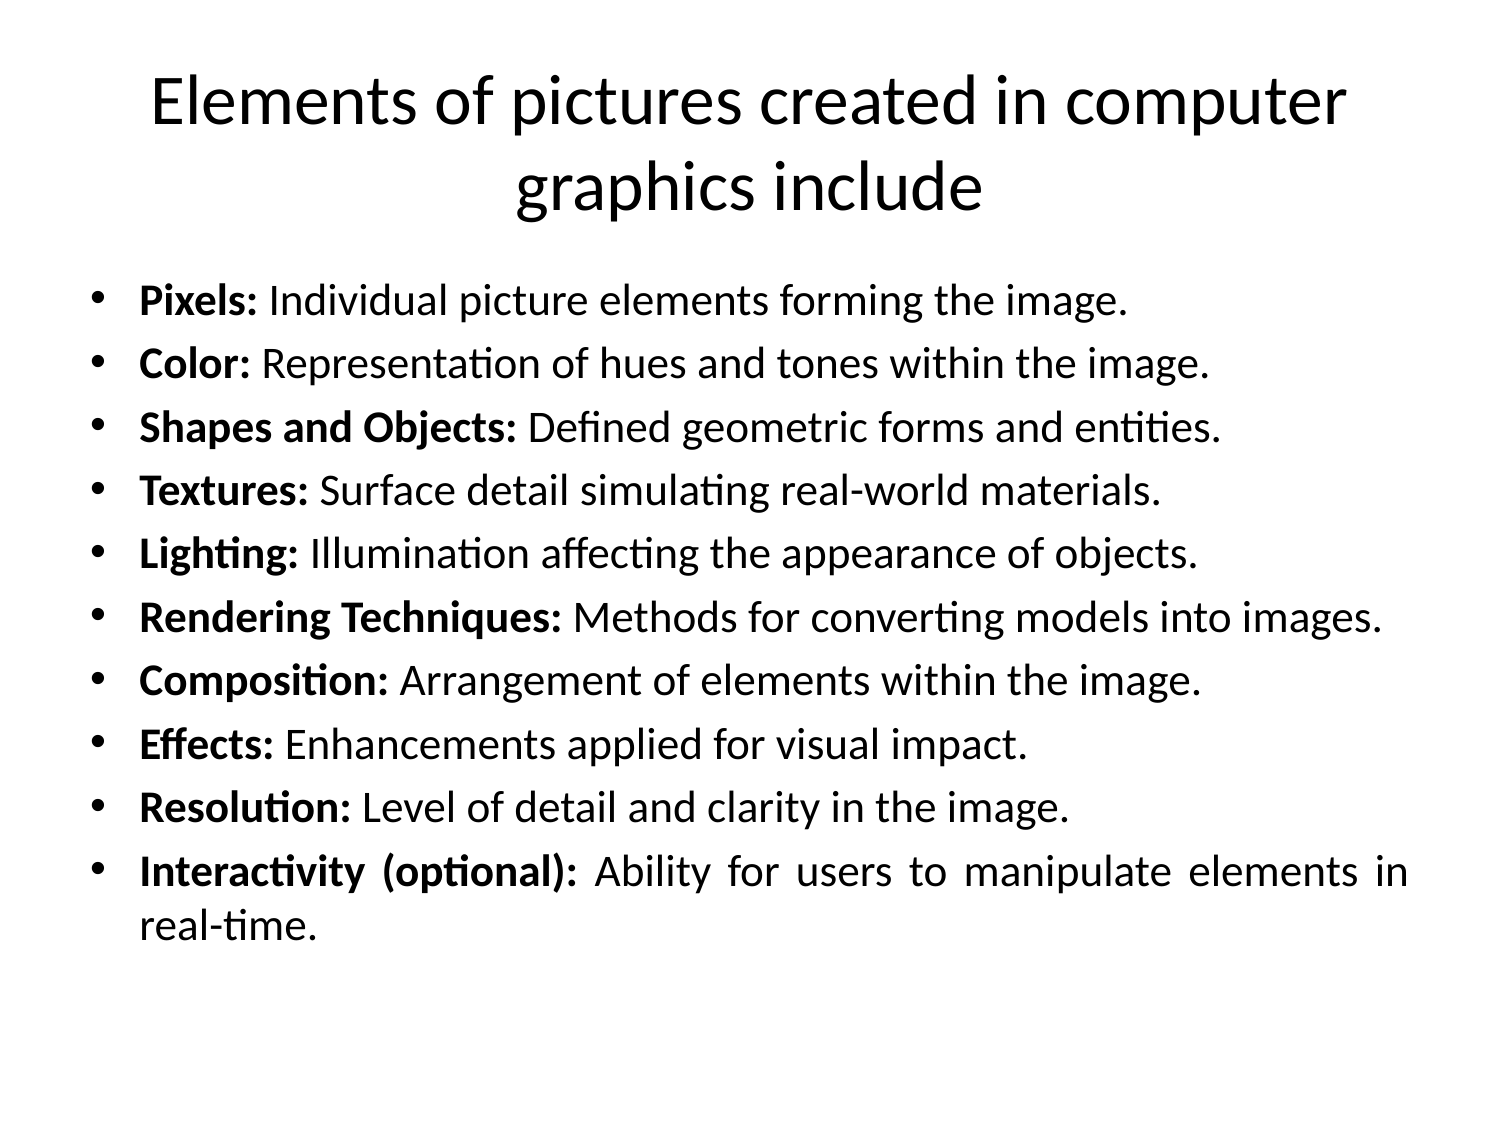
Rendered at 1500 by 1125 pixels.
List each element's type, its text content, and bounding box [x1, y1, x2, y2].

list Pixels: Individual picture elements forming the image. Color: Representation of hues and tones within the image. Shapes and Objects: Defined geometric forms and entities. Textures: Surface detail simulating real-world materials. Lighting: Illumination affecting the appearance of objects. Rendering Techniques: Methods for converting models into images. Composition: Arrangement of elements within the image. Effects: Enhancements applied for visual impact. Resolution: Level of detail and clarity in the image. Interactivity (optional): Ability for users to manipulate elements in real-time. [75, 262, 1425, 1005]
title Elements of pictures created in computer graphics include [75, 45, 1425, 233]
